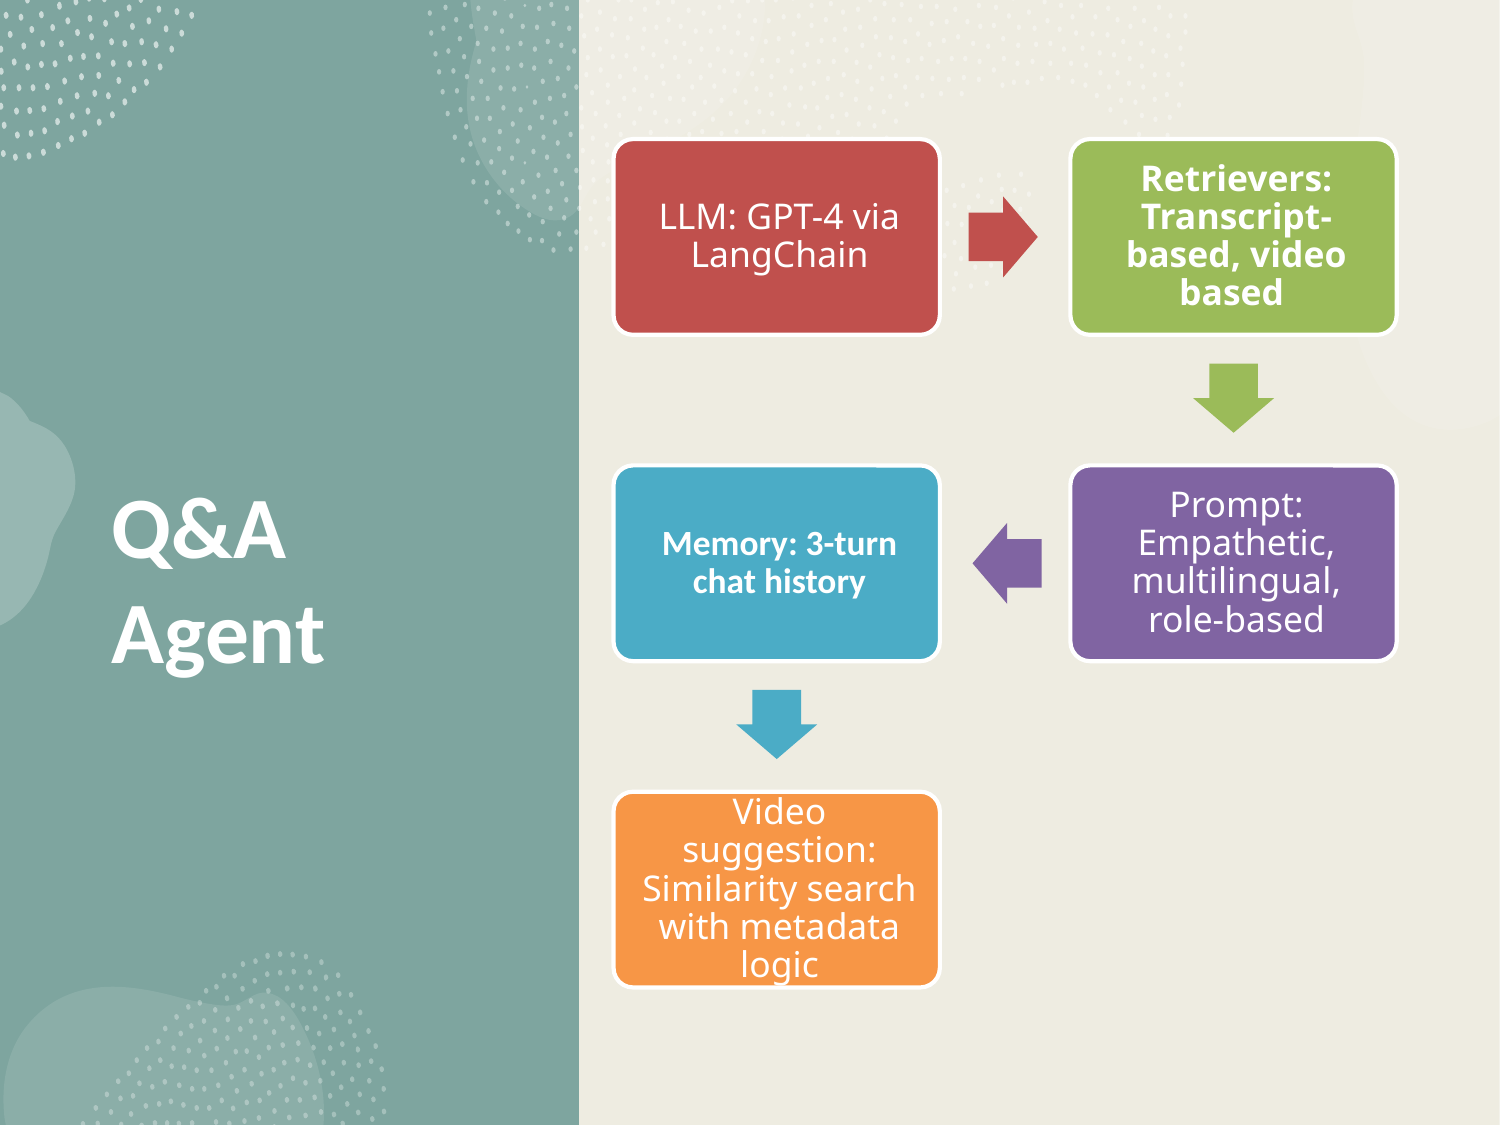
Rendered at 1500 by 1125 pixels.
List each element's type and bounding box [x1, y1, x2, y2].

list [613, 37, 1397, 1089]
text_box [0, 0, 1500, 1125]
